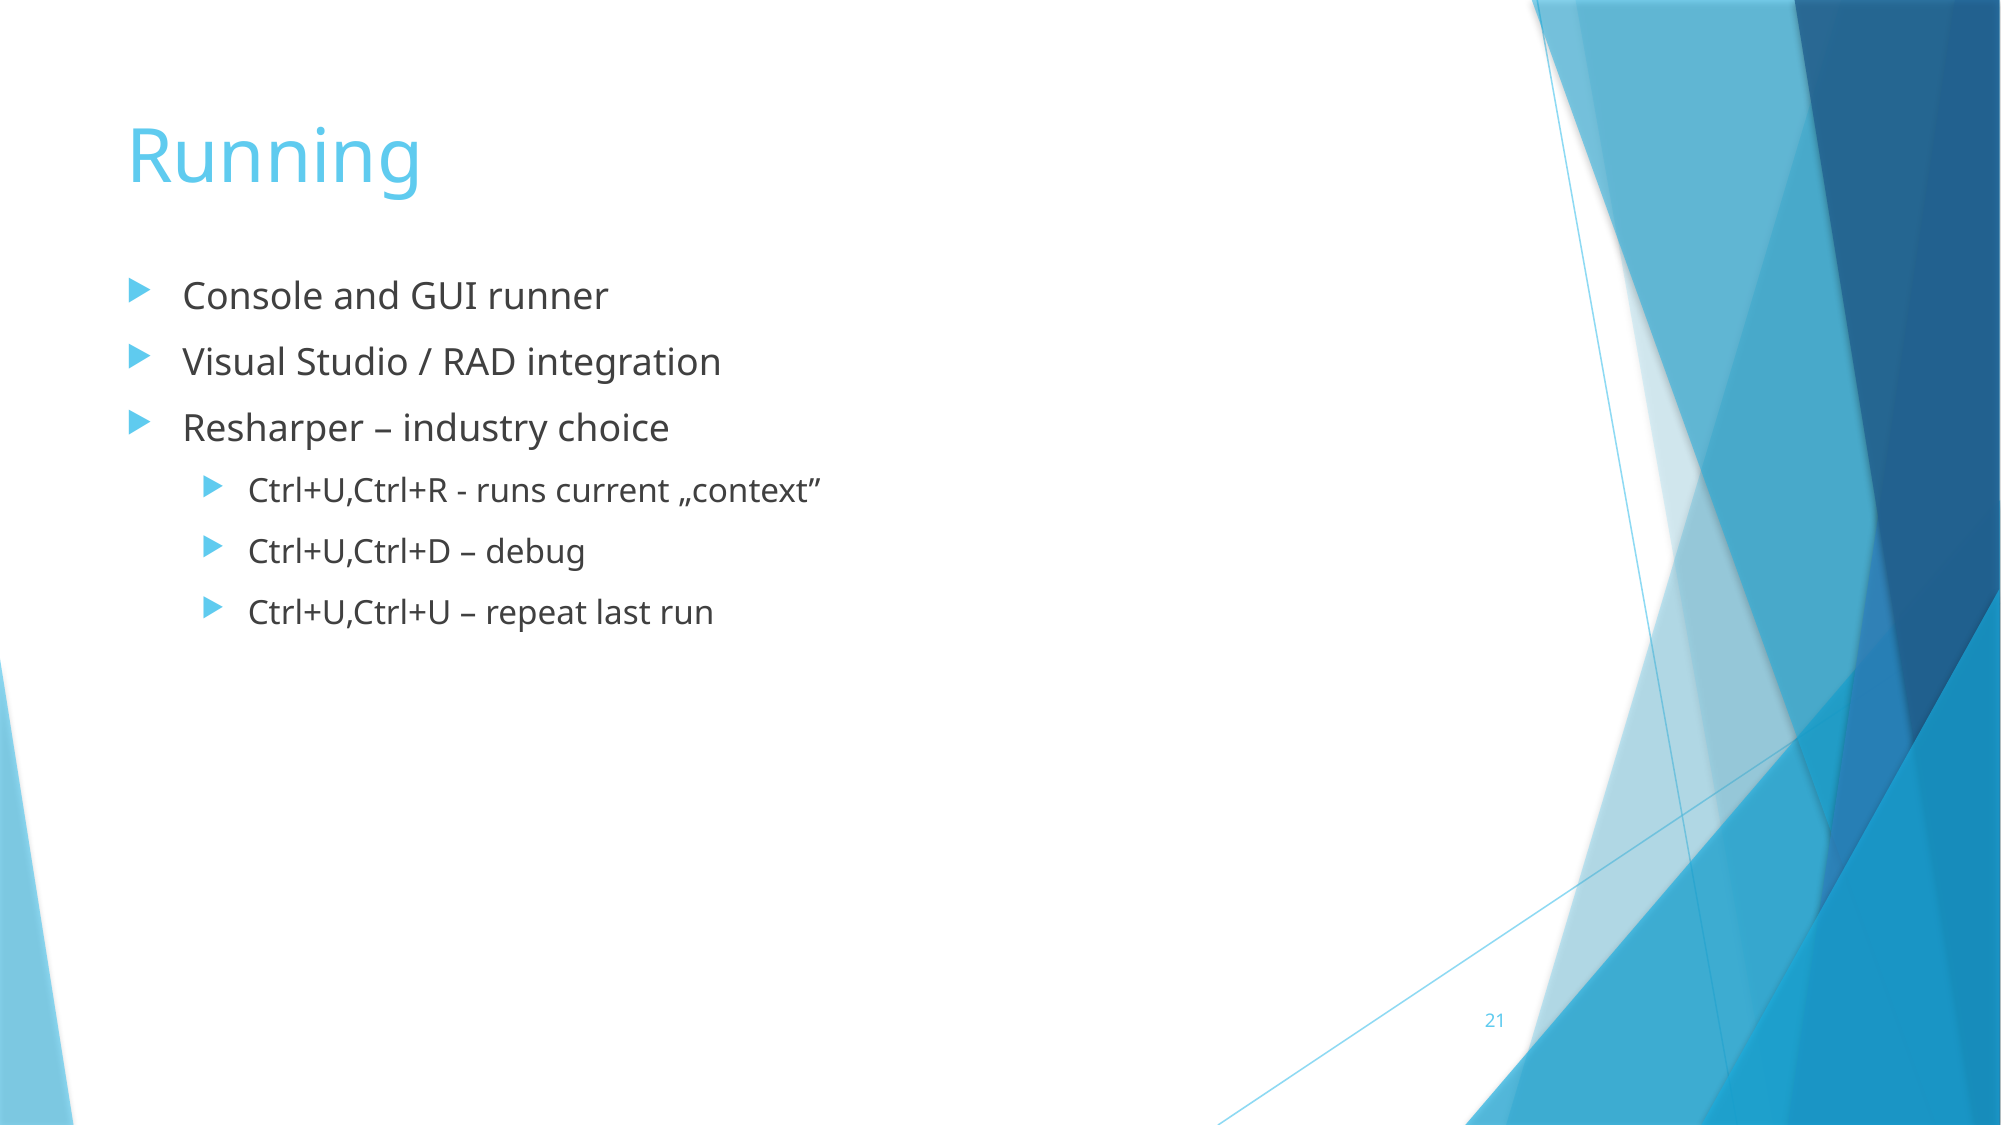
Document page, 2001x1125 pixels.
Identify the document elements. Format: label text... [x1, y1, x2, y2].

list Console and GUI runner Visual Studio / RAD integration Resharper – industry choice Ctrl+U,Ctrl+R - runs current „context” Ctrl+U,Ctrl+D – debug Ctrl+U,Ctrl+U – repeat last run [111, 264, 1522, 992]
slide_number 21 [1409, 991, 1522, 1051]
title Running [111, 99, 1522, 225]
